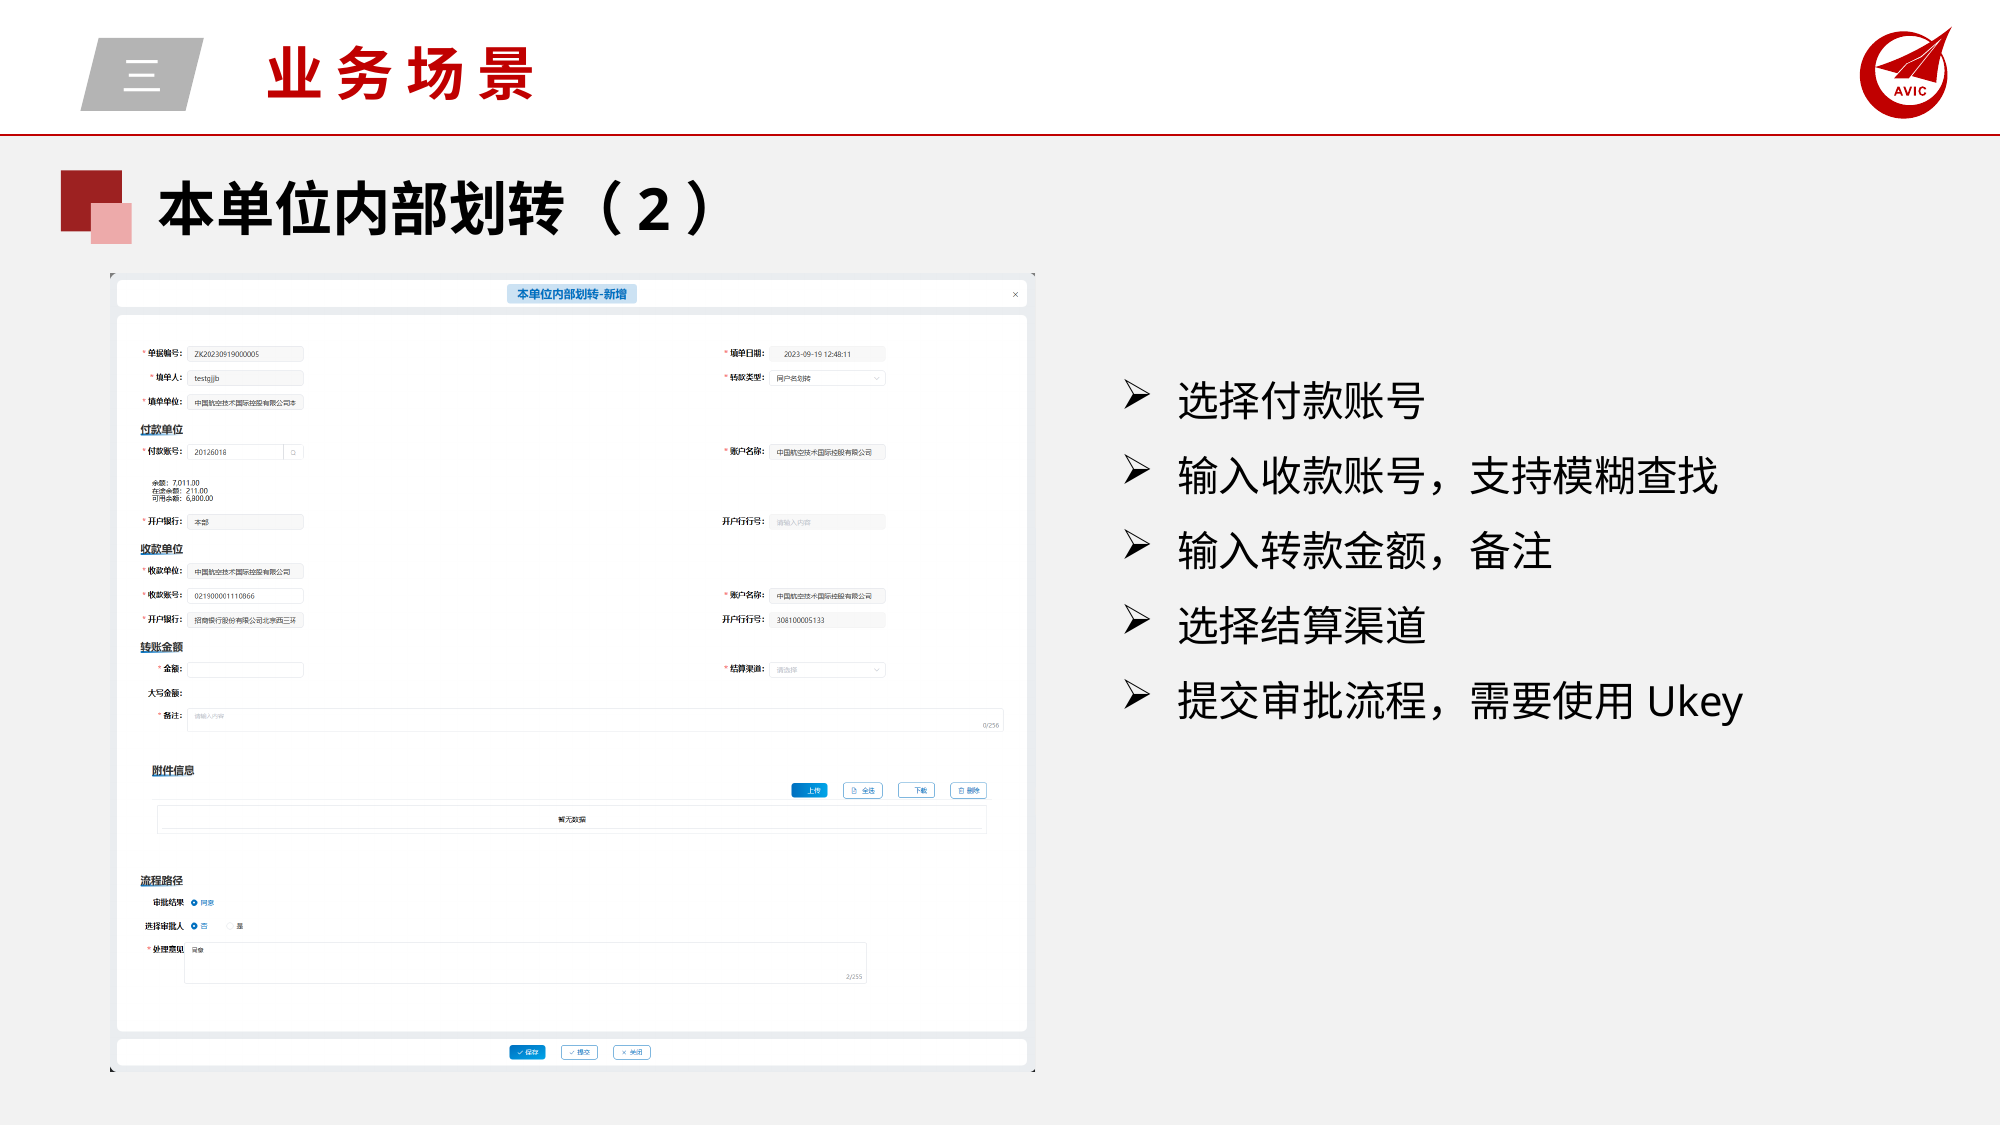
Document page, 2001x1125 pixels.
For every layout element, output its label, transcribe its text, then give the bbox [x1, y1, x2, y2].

text_box 本单位内部划转（2） [143, 164, 843, 250]
text_box [90, 202, 133, 245]
text_box 三 [79, 36, 206, 112]
picture [110, 273, 1036, 1072]
text_box [60, 169, 123, 232]
text_box 业务场景 [250, 37, 1515, 116]
text_box 选择付款账号 输入收款账号，支持模糊查找 输入转款金额，备注 选择结算渠道 提交审批流程，需要使用Ukey [1106, 341, 1791, 732]
